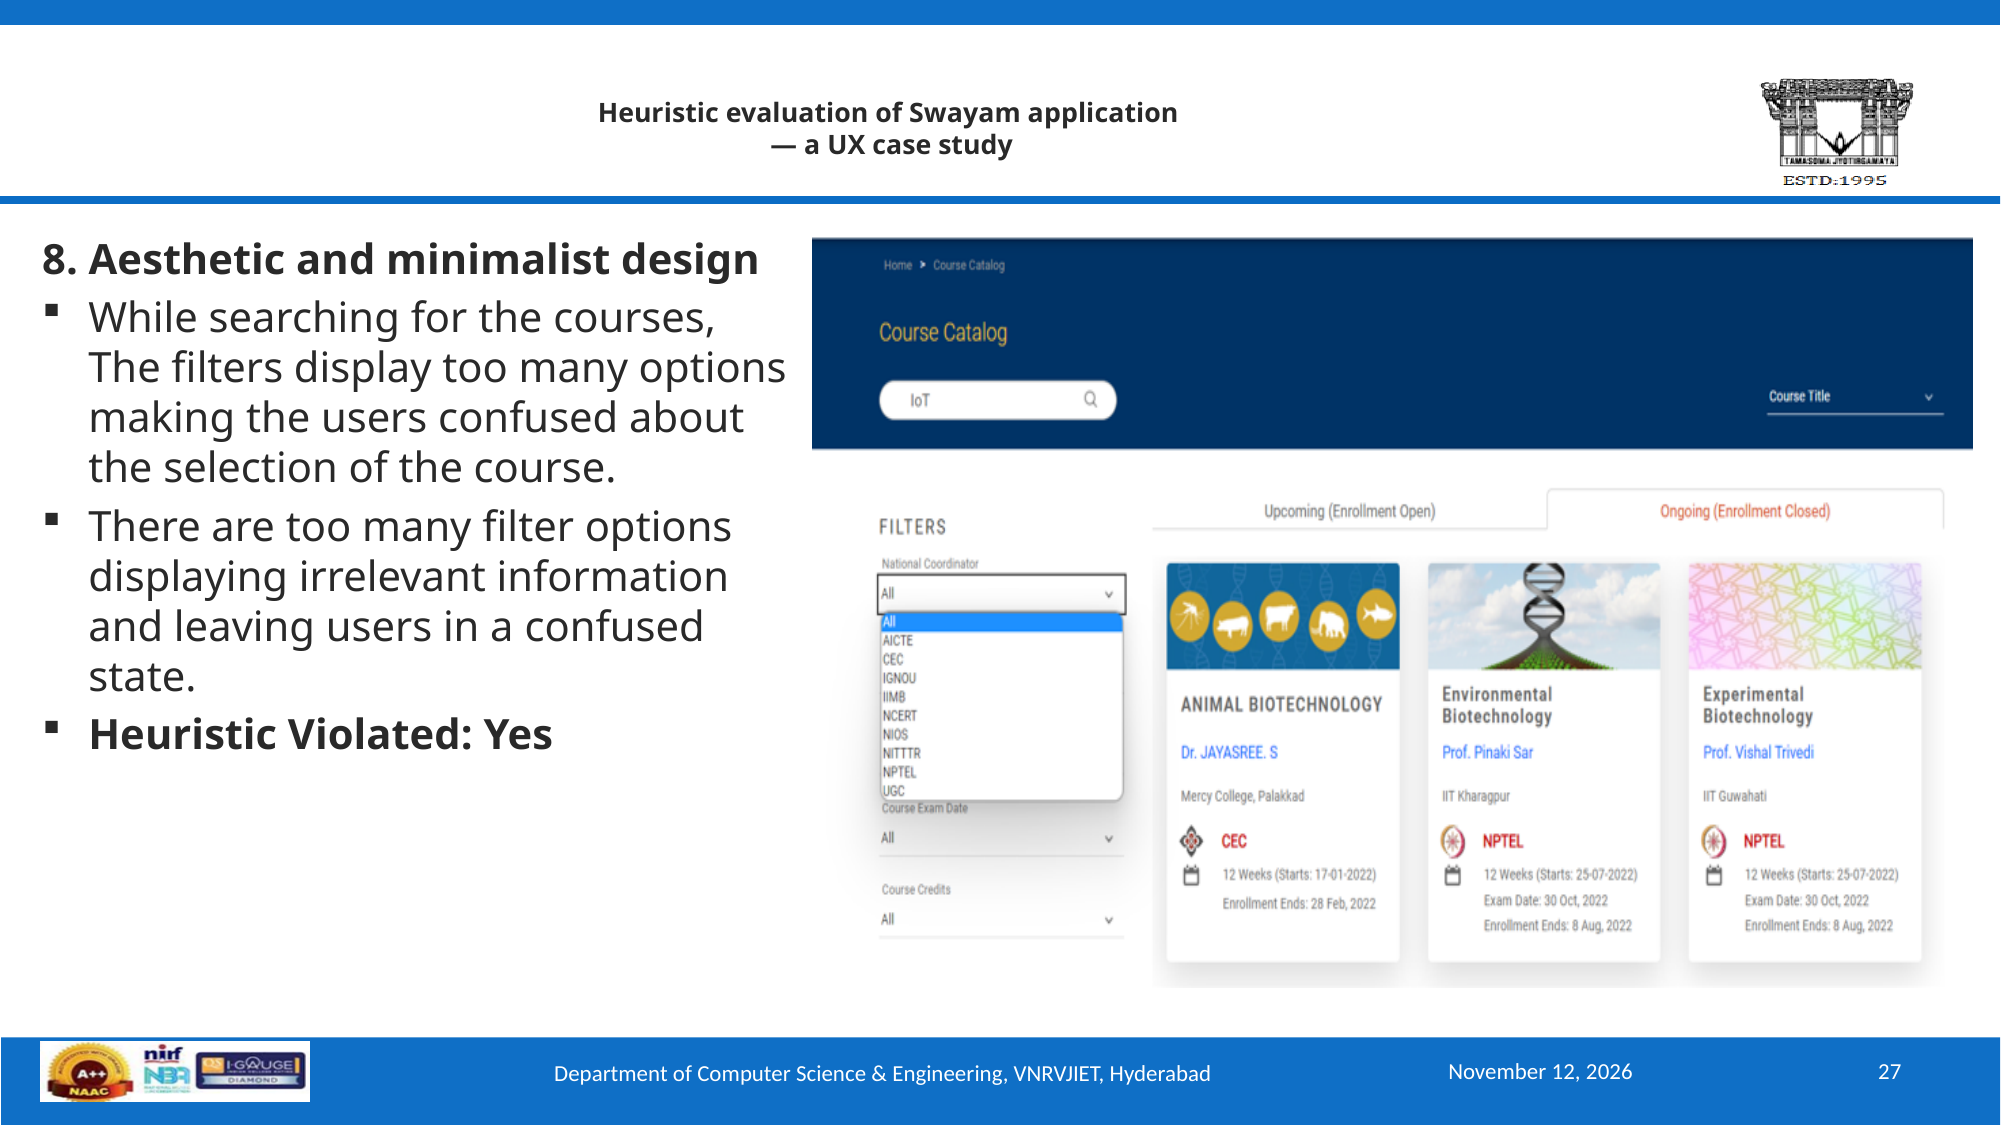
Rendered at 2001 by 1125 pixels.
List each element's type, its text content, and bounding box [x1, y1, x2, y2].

picture [1749, 70, 1934, 194]
title Heuristic evaluation of Swayam application — a UX case study [33, 87, 1750, 200]
footer Department of Computer Science & Engineering, VNRVJIET, Hyderabad [333, 1041, 1434, 1102]
slide_number 27 [1749, 1040, 1917, 1100]
picture [812, 229, 1974, 988]
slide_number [1433, 1040, 1734, 1100]
list 8. Aesthetic and minimalist design While searching for the courses, The filters display too many options making the users confused about the selection of the course. There are too many filter options displaying irrelevant information and leaving users in a confused state. Heuristic Violated: Yes [26, 224, 813, 1013]
picture [40, 1041, 310, 1102]
